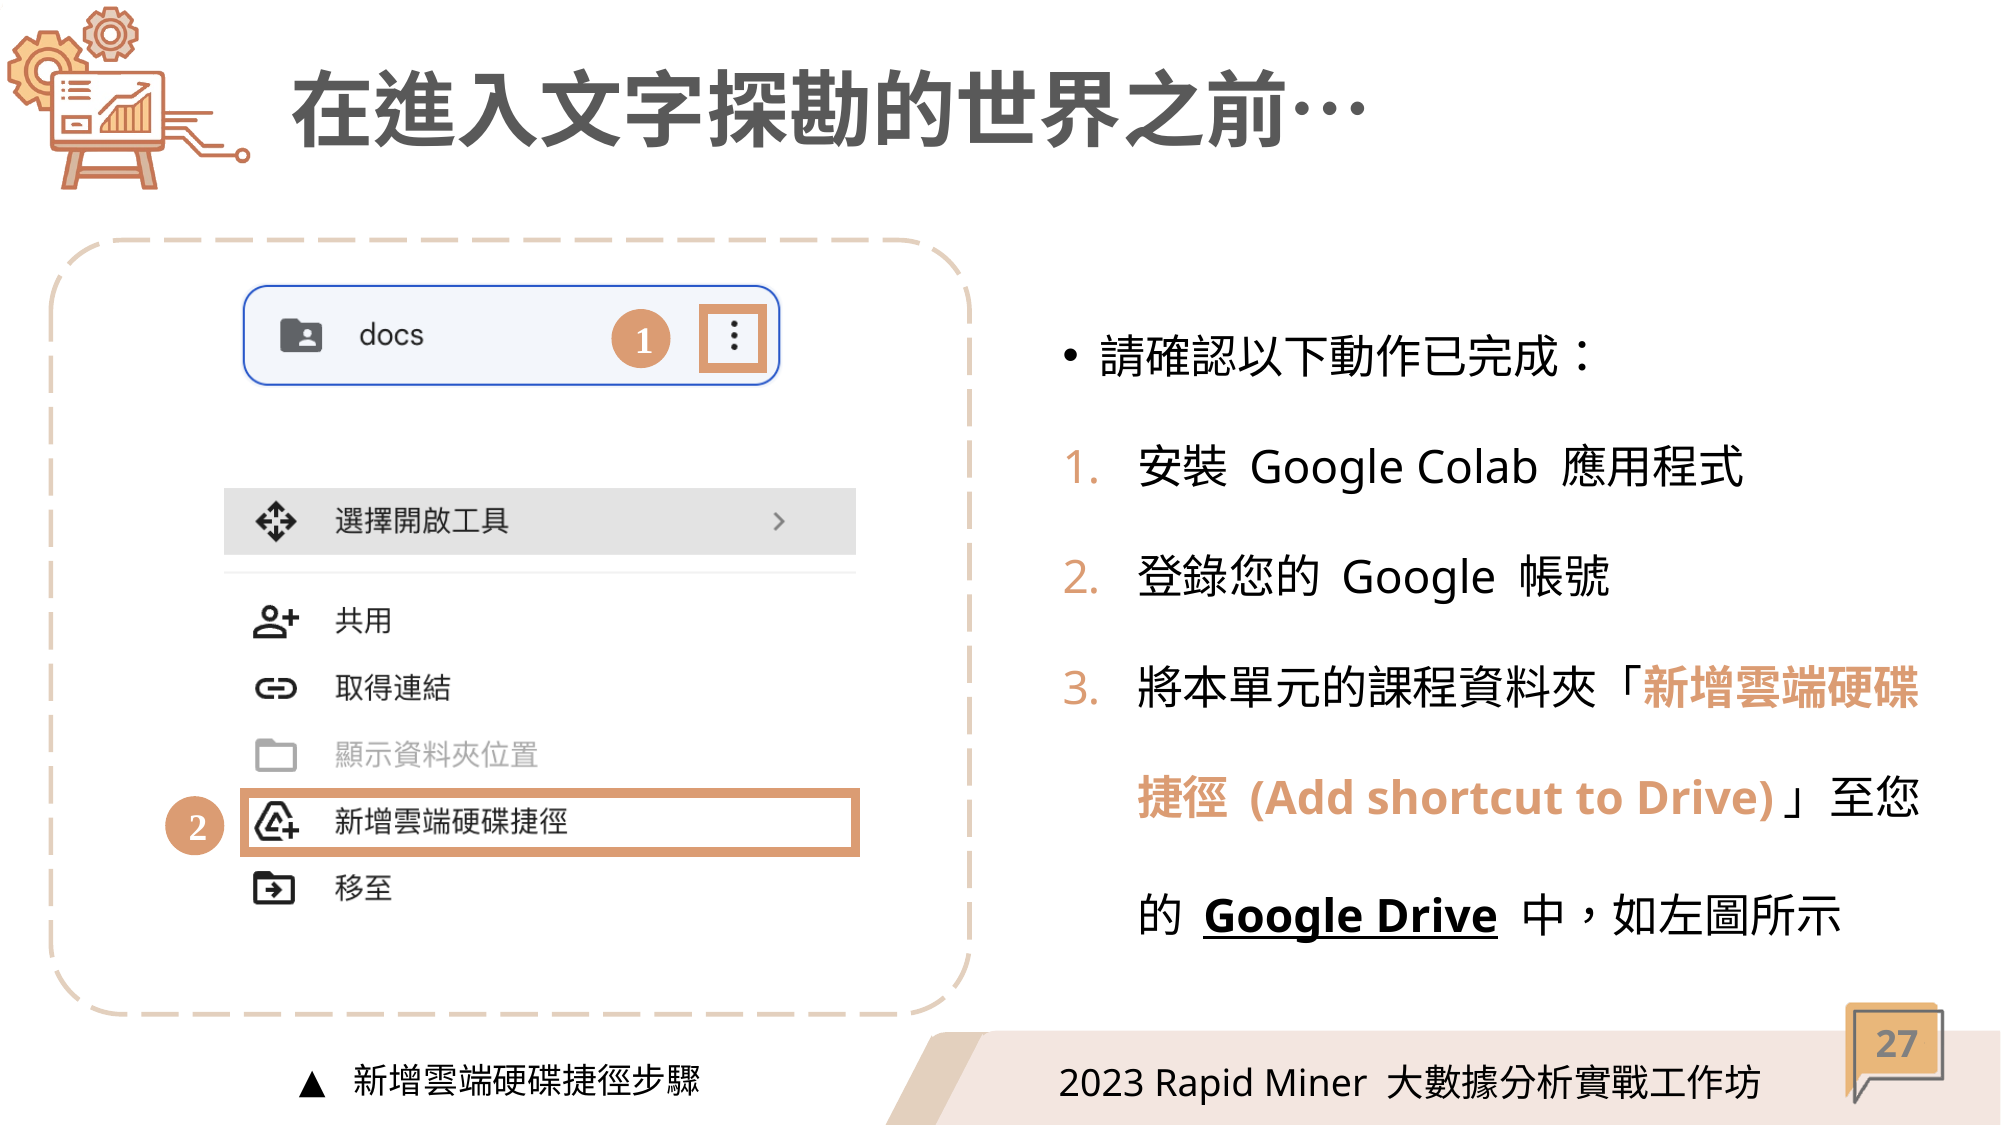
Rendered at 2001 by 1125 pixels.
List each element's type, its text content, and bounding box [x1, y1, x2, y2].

list 新增雲端硬碟捷徑步驟 [50, 1030, 970, 1109]
picture [224, 266, 796, 411]
title 在進入文字探勘的世界之前… [275, 4, 1863, 223]
text_box 請確認以下動作已完成： 安裝 Google Colab 應用程式 登錄您的 Google 帳號 將本單元的課程資料夾「新增雲端硬碟捷徑 (Add shortcut to Drive)」至您的 Google Drive 中，如左圖所示 [1047, 264, 1938, 974]
picture [1791, 976, 1972, 1125]
picture [224, 463, 856, 917]
picture [0, 3, 255, 198]
text_box 2 [164, 795, 224, 857]
